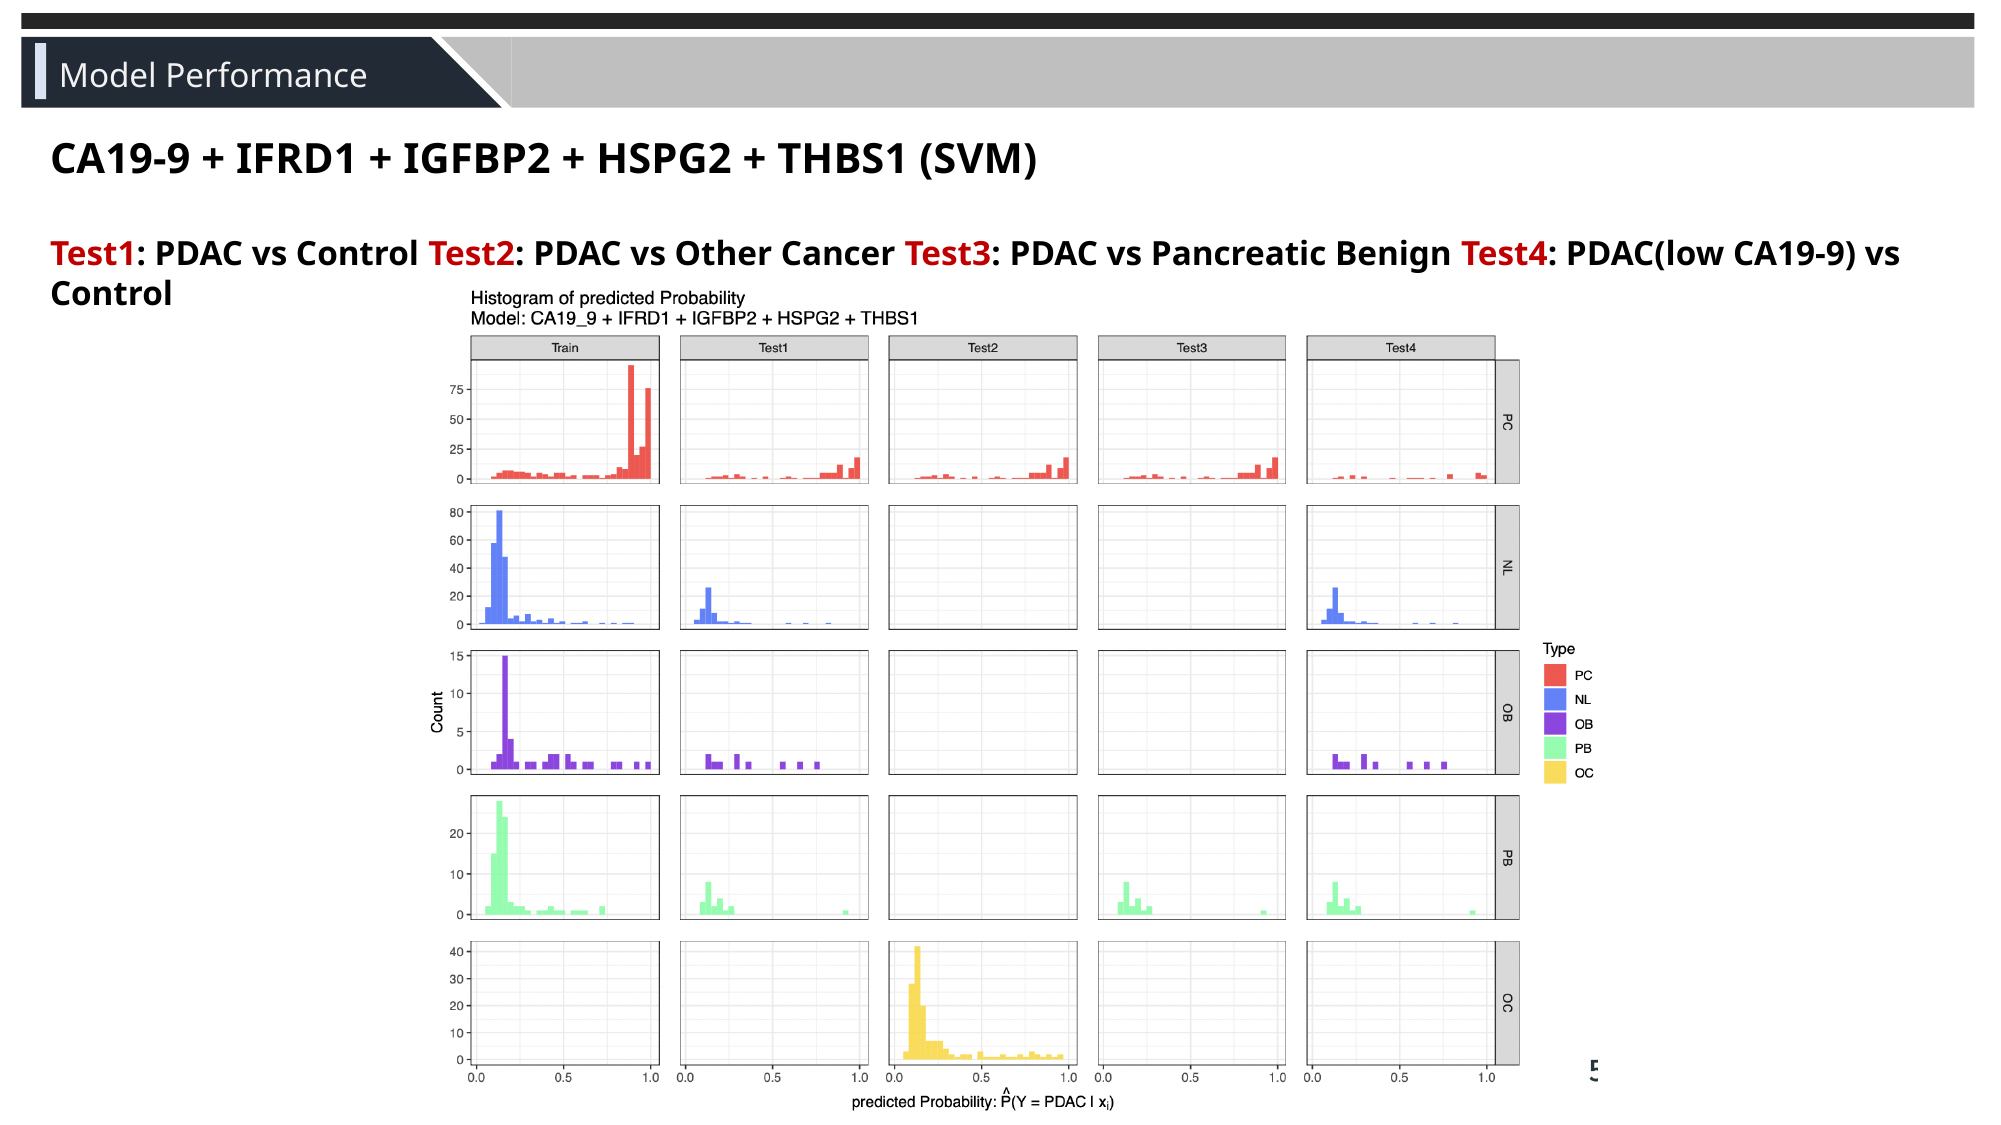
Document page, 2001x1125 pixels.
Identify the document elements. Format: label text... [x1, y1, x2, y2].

picture [402, 285, 1598, 1112]
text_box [440, 36, 1975, 108]
text_box Model Performance [44, 46, 440, 102]
text_box [20, 36, 429, 109]
text_box [429, 34, 440, 46]
text_box [429, 102, 505, 109]
text_box CA19-9 + IFRD1 + IGFBP2 + HSPG2 + THBS1 (SVM) Test1: PDAC vs Control Test2: PDAC vs Other Cancer Test3: PDAC vs Pancreatic Benign Test4: PDAC(low CA19-9) vs Control [35, 124, 1975, 320]
text_box [34, 42, 47, 100]
text_box [20, 12, 1975, 30]
